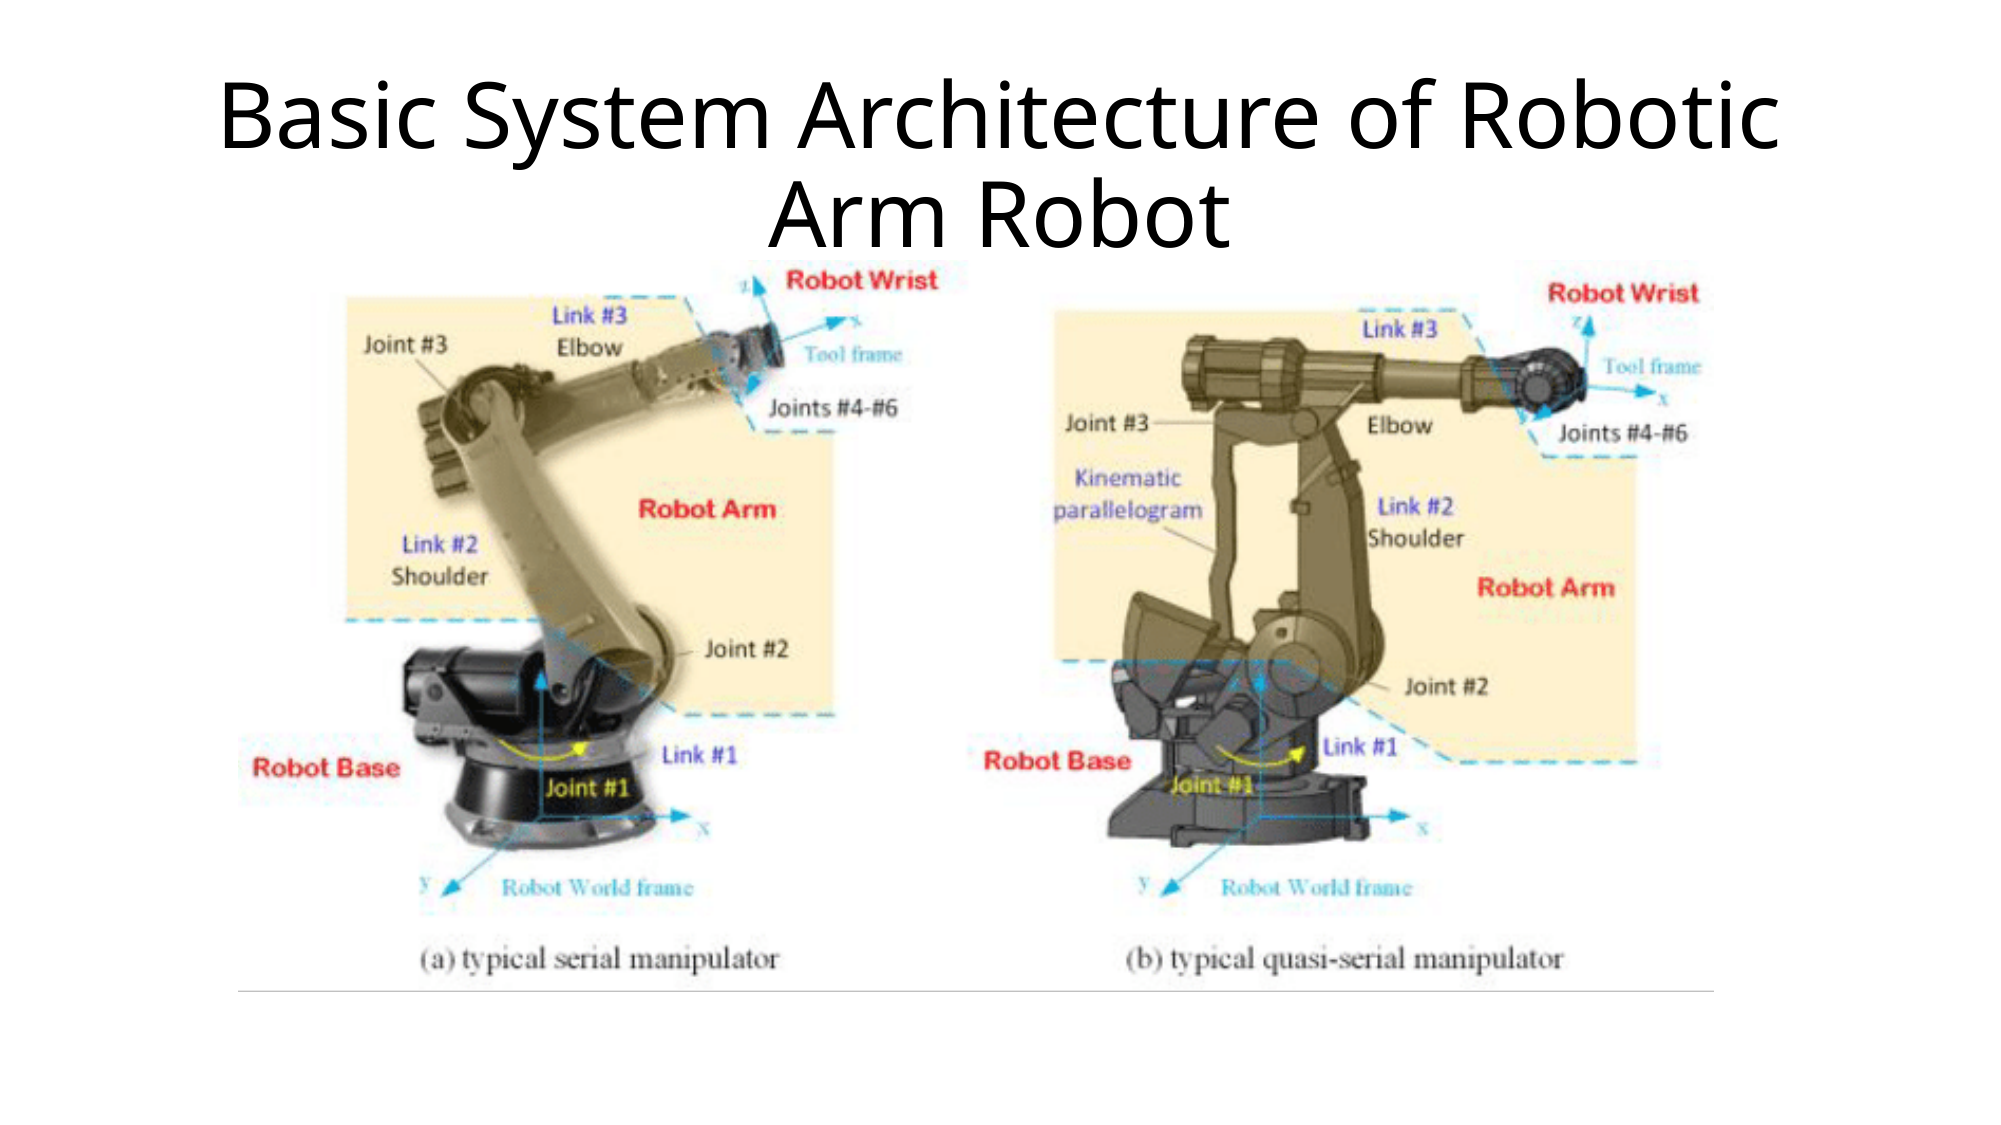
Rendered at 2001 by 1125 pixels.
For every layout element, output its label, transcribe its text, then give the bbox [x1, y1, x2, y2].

title Basic System Architecture of Robotic Arm Robot [137, 59, 1863, 278]
picture [238, 260, 1714, 994]
